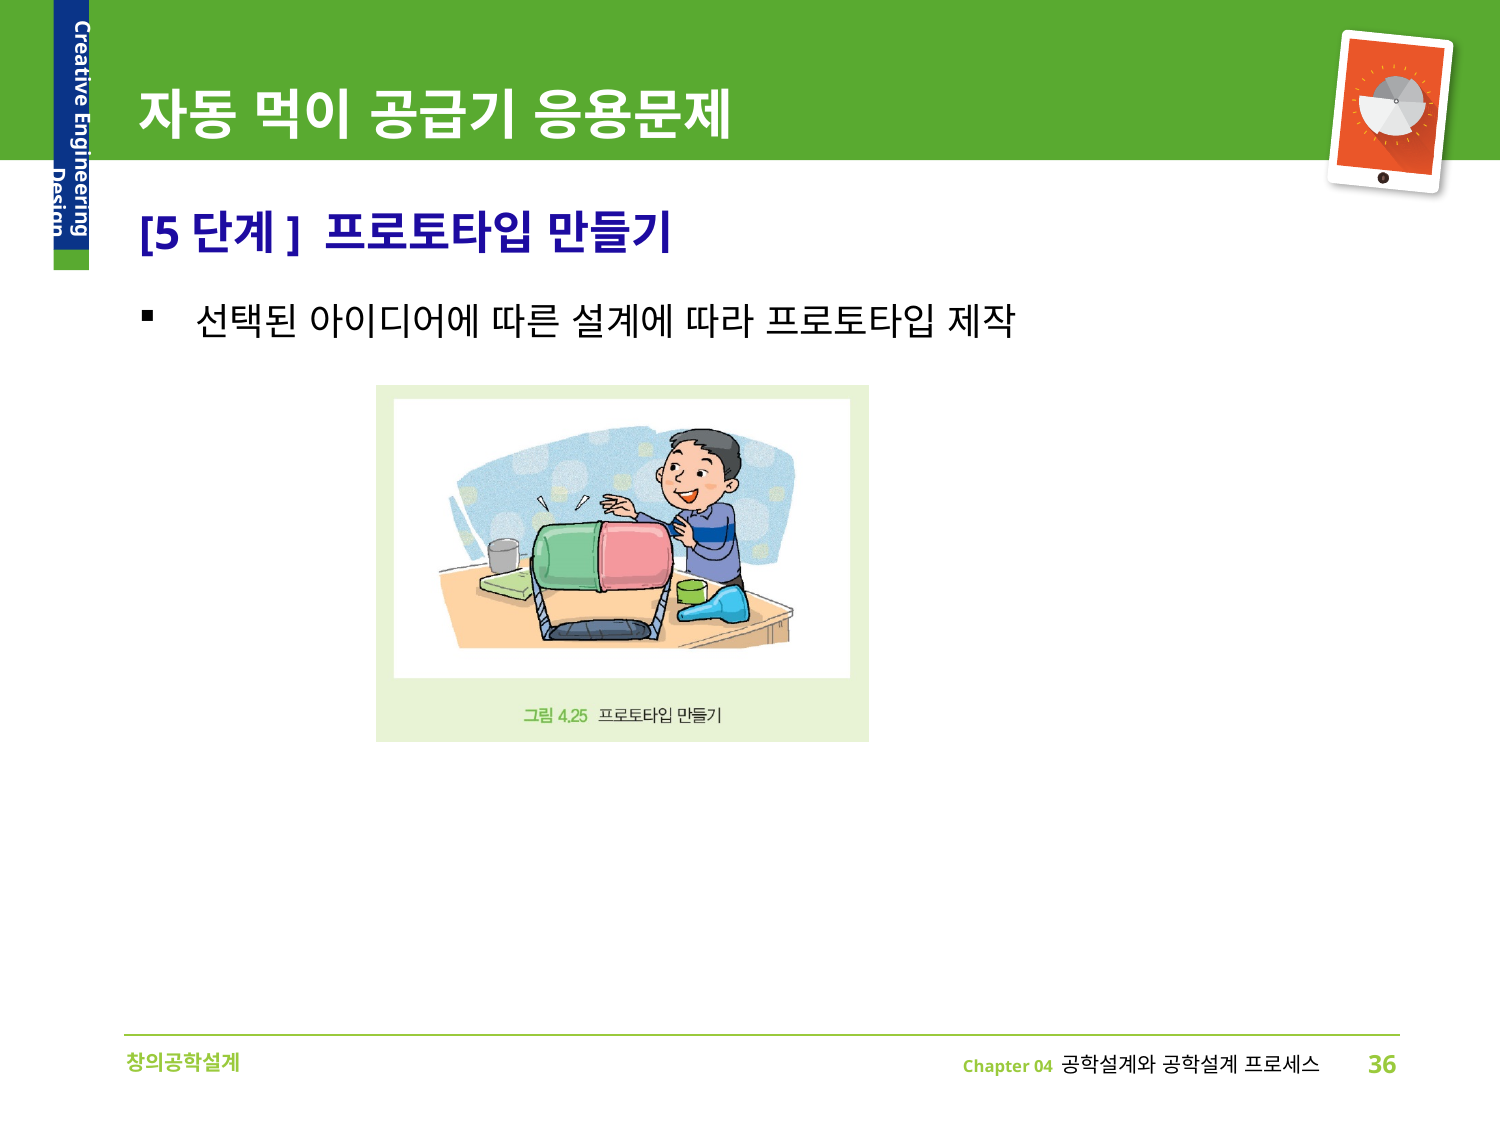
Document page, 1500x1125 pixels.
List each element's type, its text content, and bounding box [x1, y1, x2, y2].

title 자동 먹이 공급기 응용문제 [123, 66, 1400, 159]
list 선택된 아이디어에 따른 설계에 따라 프로토타입 제작 [123, 290, 1400, 882]
list [5단계] 프로토타입 만들기 [123, 196, 1400, 290]
picture [375, 385, 869, 742]
